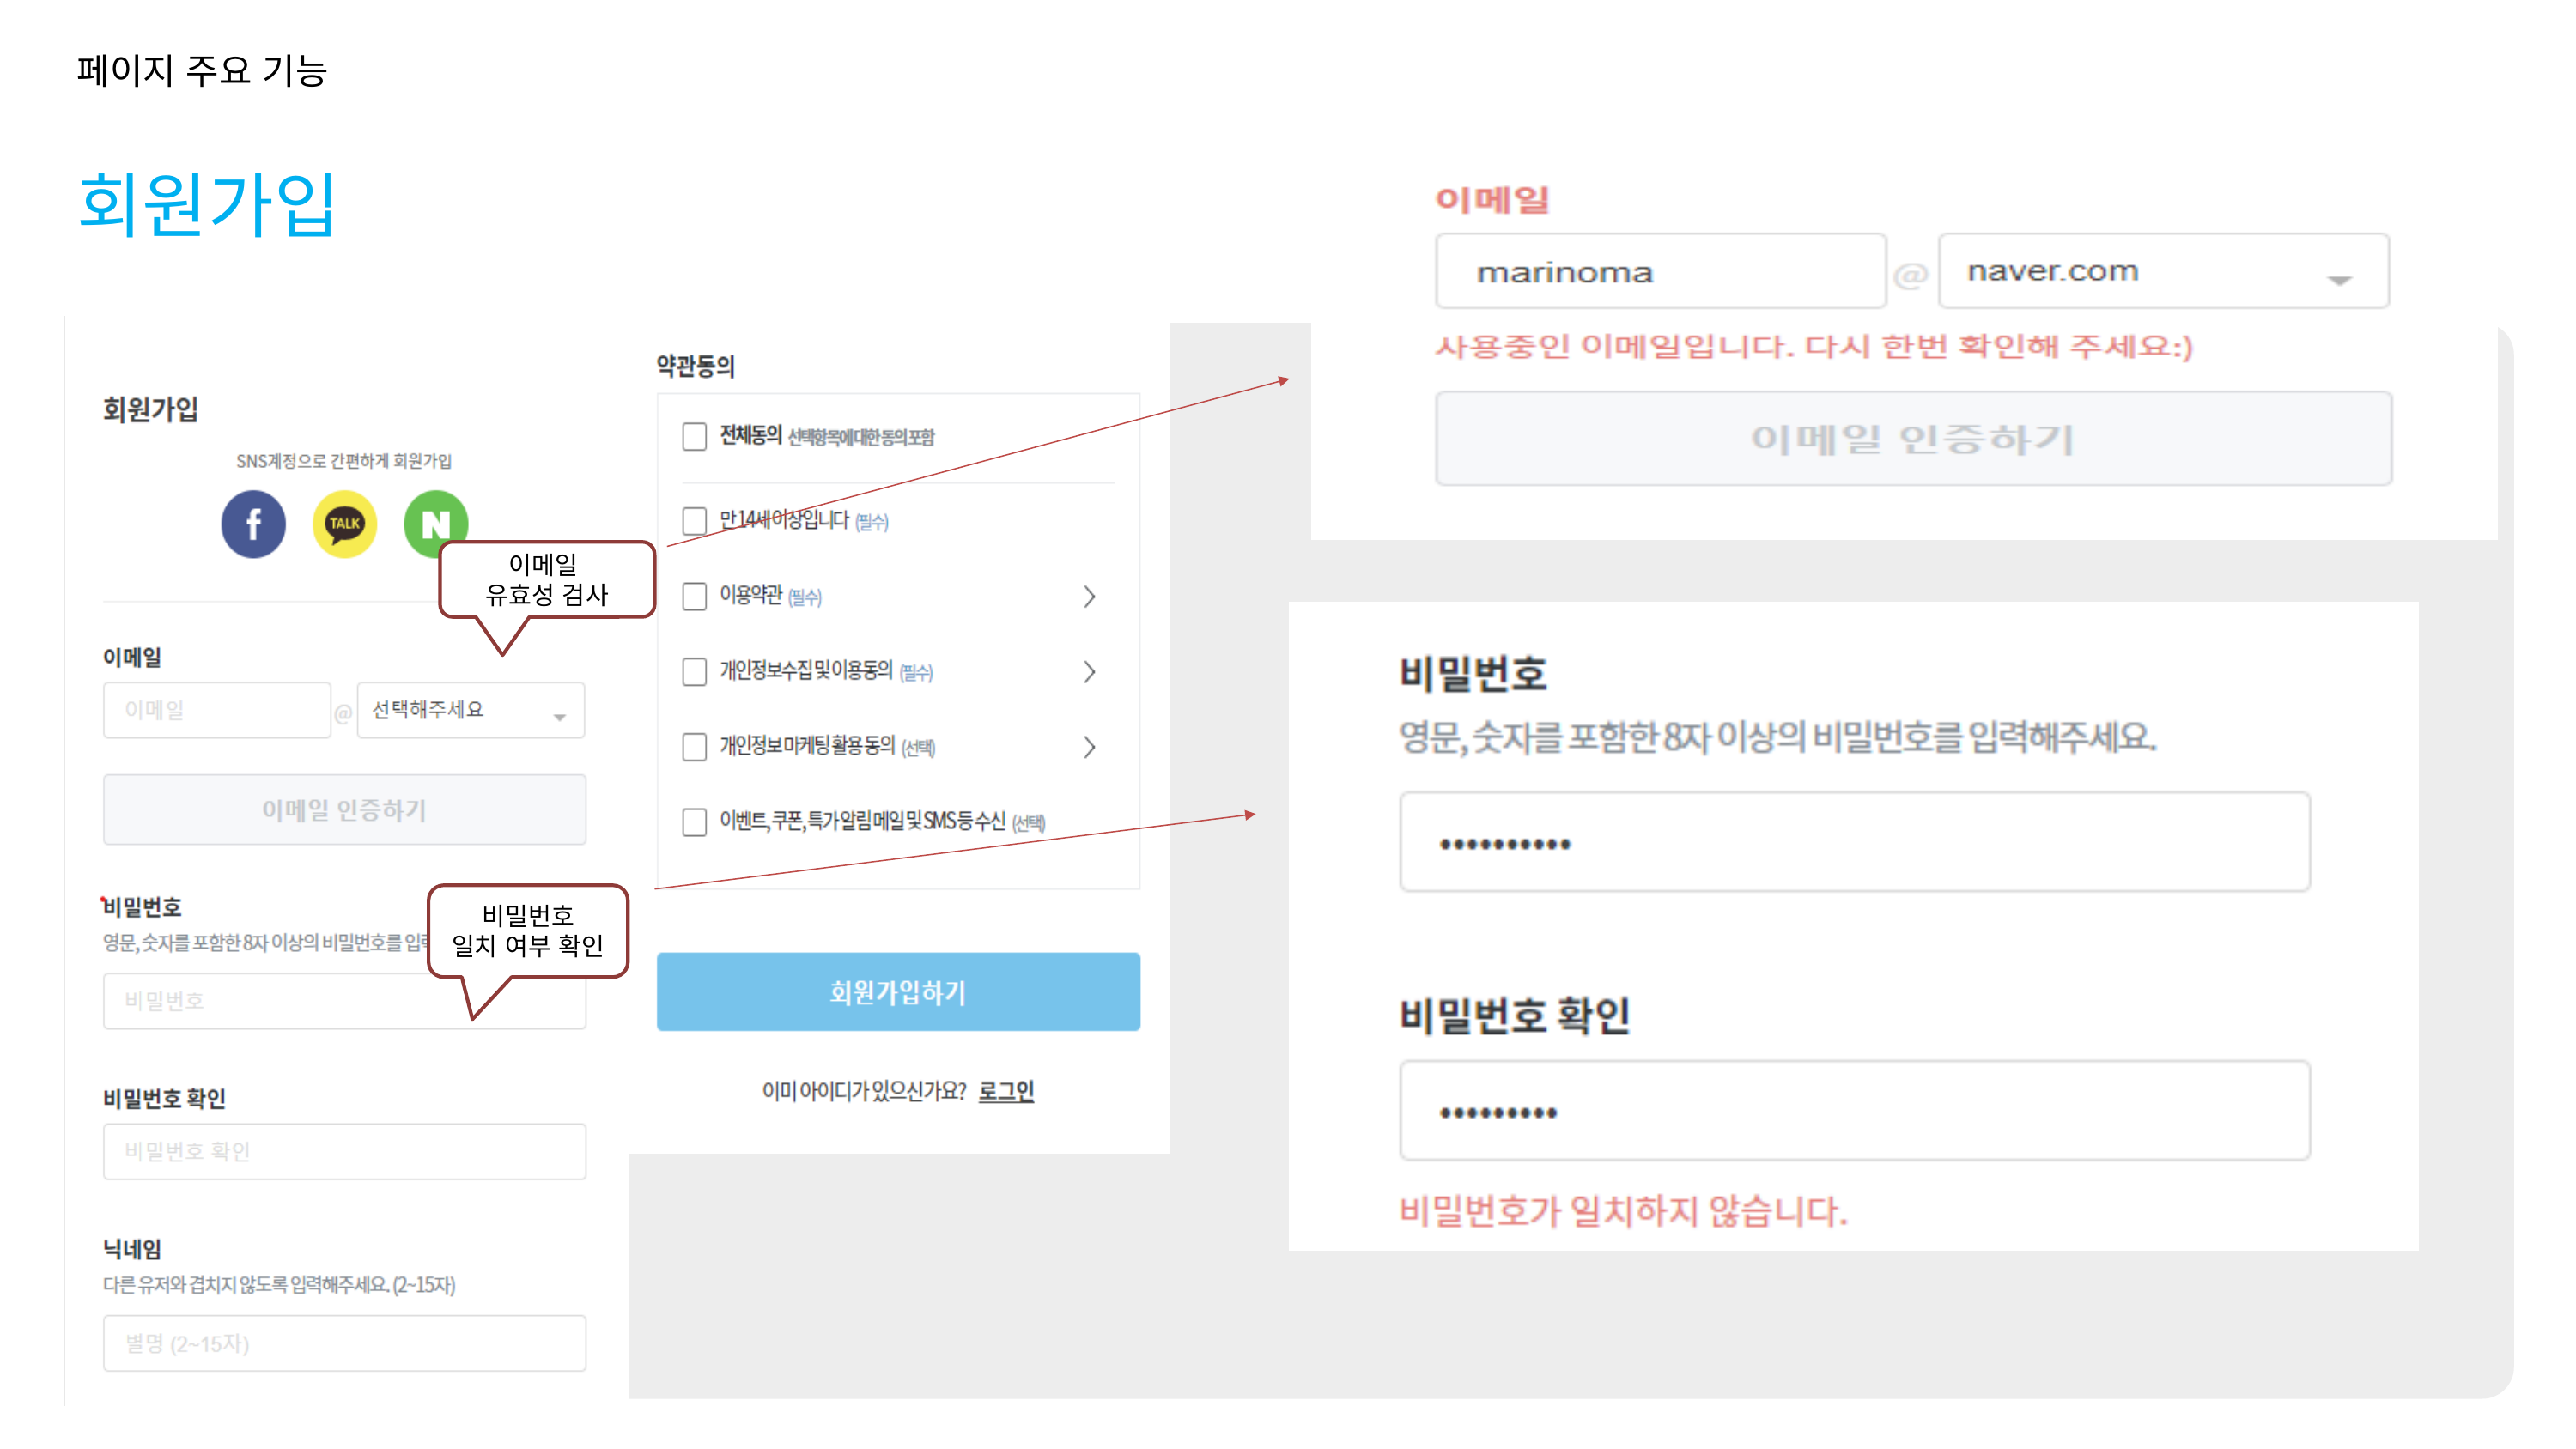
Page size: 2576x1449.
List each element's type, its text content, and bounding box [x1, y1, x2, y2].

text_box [654, 813, 1256, 889]
picture [1311, 147, 2498, 540]
picture [1289, 602, 2420, 1251]
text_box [631, 322, 2514, 1399]
text_box 페이지 주요 기능 회원가입 [64, 42, 1535, 253]
picture [0, 301, 1170, 1406]
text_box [666, 378, 1291, 547]
